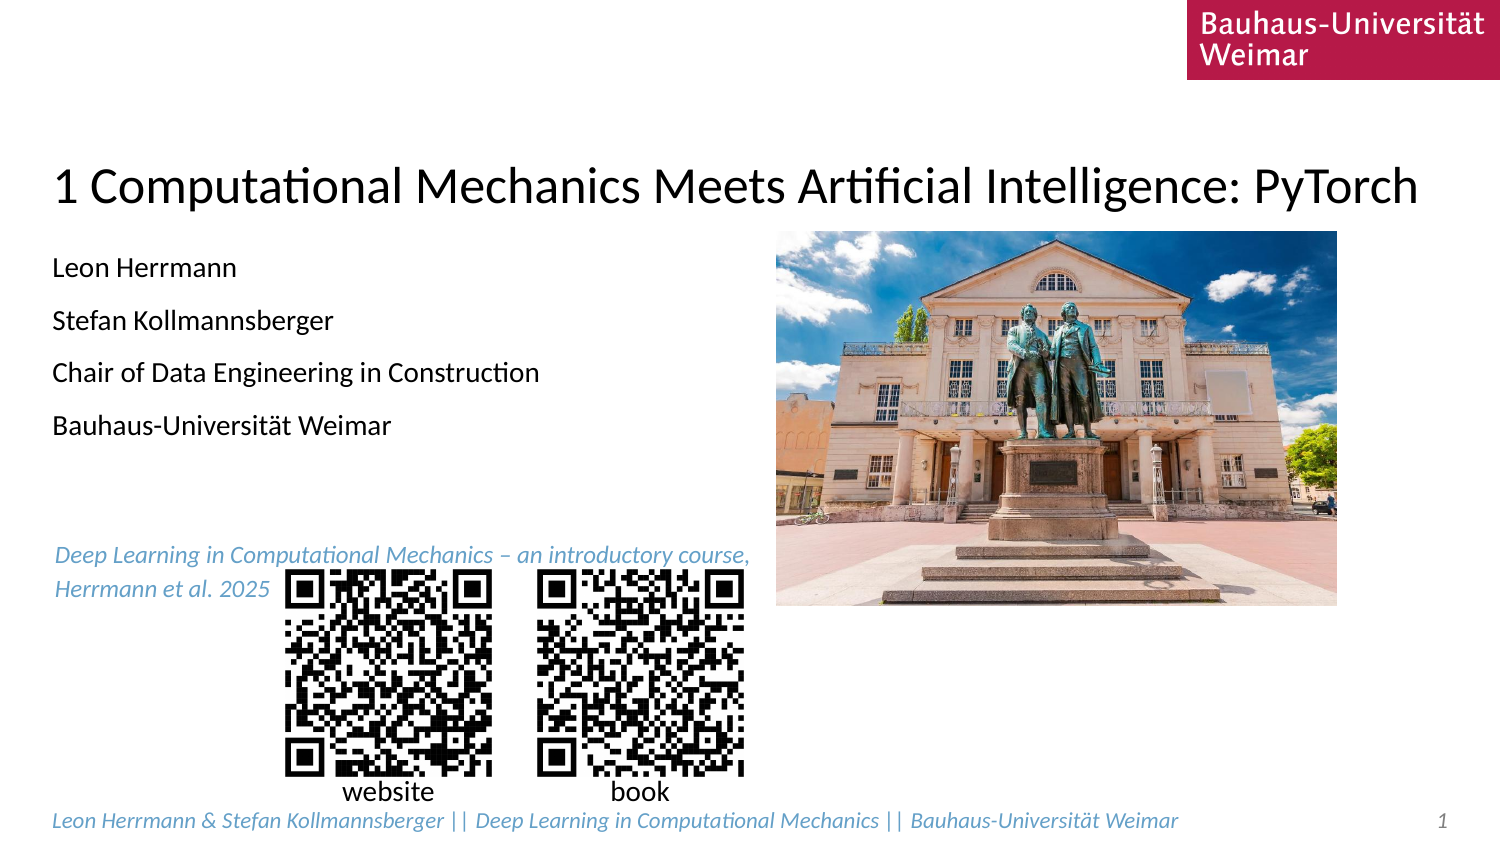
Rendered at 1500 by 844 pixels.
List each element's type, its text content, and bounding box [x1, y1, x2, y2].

text_box website [342, 785, 436, 808]
title 1 Computational Mechanics Meets Artificial Intelligence: PyTorch [52, 147, 1449, 210]
picture [536, 569, 744, 777]
footer Leon Herrmann & Stefan Kollmannsberger || Deep Learning in Computational Mechanics || Bauhaus-Universität Weimar [52, 796, 1337, 844]
slide_number 1 [1111, 796, 1448, 842]
picture [776, 496, 1337, 606]
picture [1187, 0, 1500, 80]
text_box book [610, 785, 671, 808]
picture [284, 569, 493, 777]
list Leon Herrmann Stefan Kollmannsberger Chair of Data Engineering in Construction Bauhaus-Universität Weimar [52, 230, 1449, 496]
text_box Deep Learning in Computational Mechanics – an introductory course, Herrmann et al. 2025 [55, 534, 759, 603]
